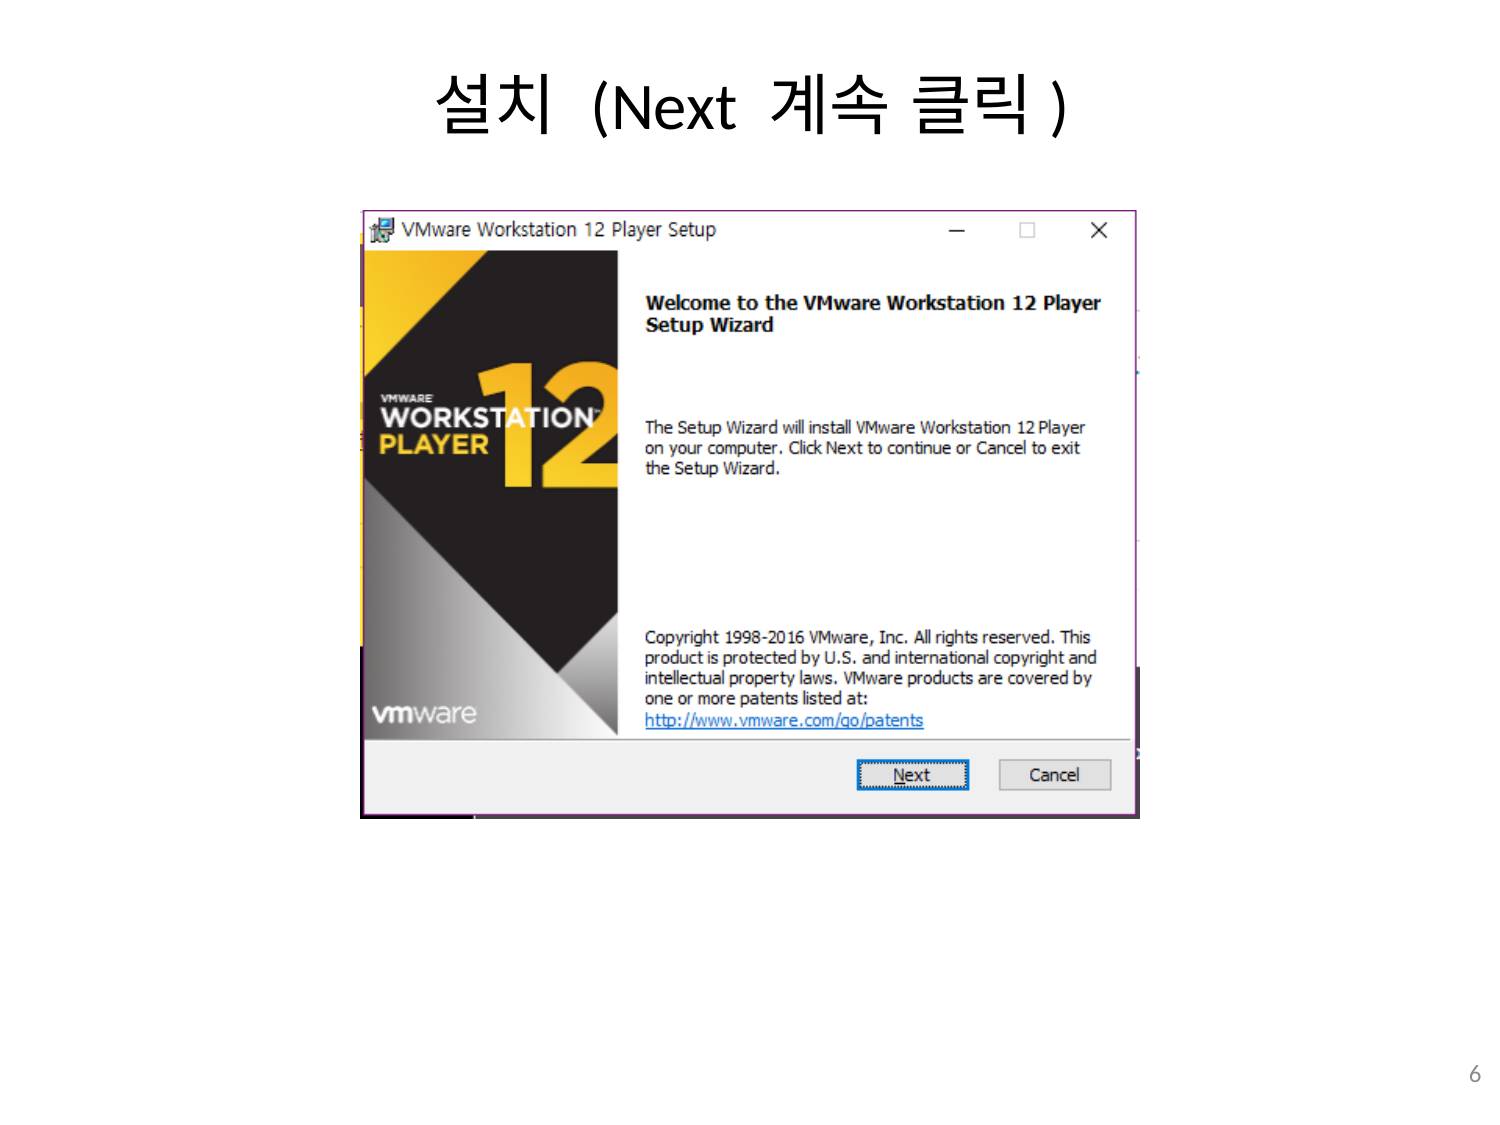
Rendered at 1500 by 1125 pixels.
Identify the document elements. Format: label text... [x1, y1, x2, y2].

picture [359, 210, 1141, 819]
list 설치 (Next 계속 클릭) [101, 55, 1402, 880]
slide_number 6 [1146, 1042, 1497, 1103]
